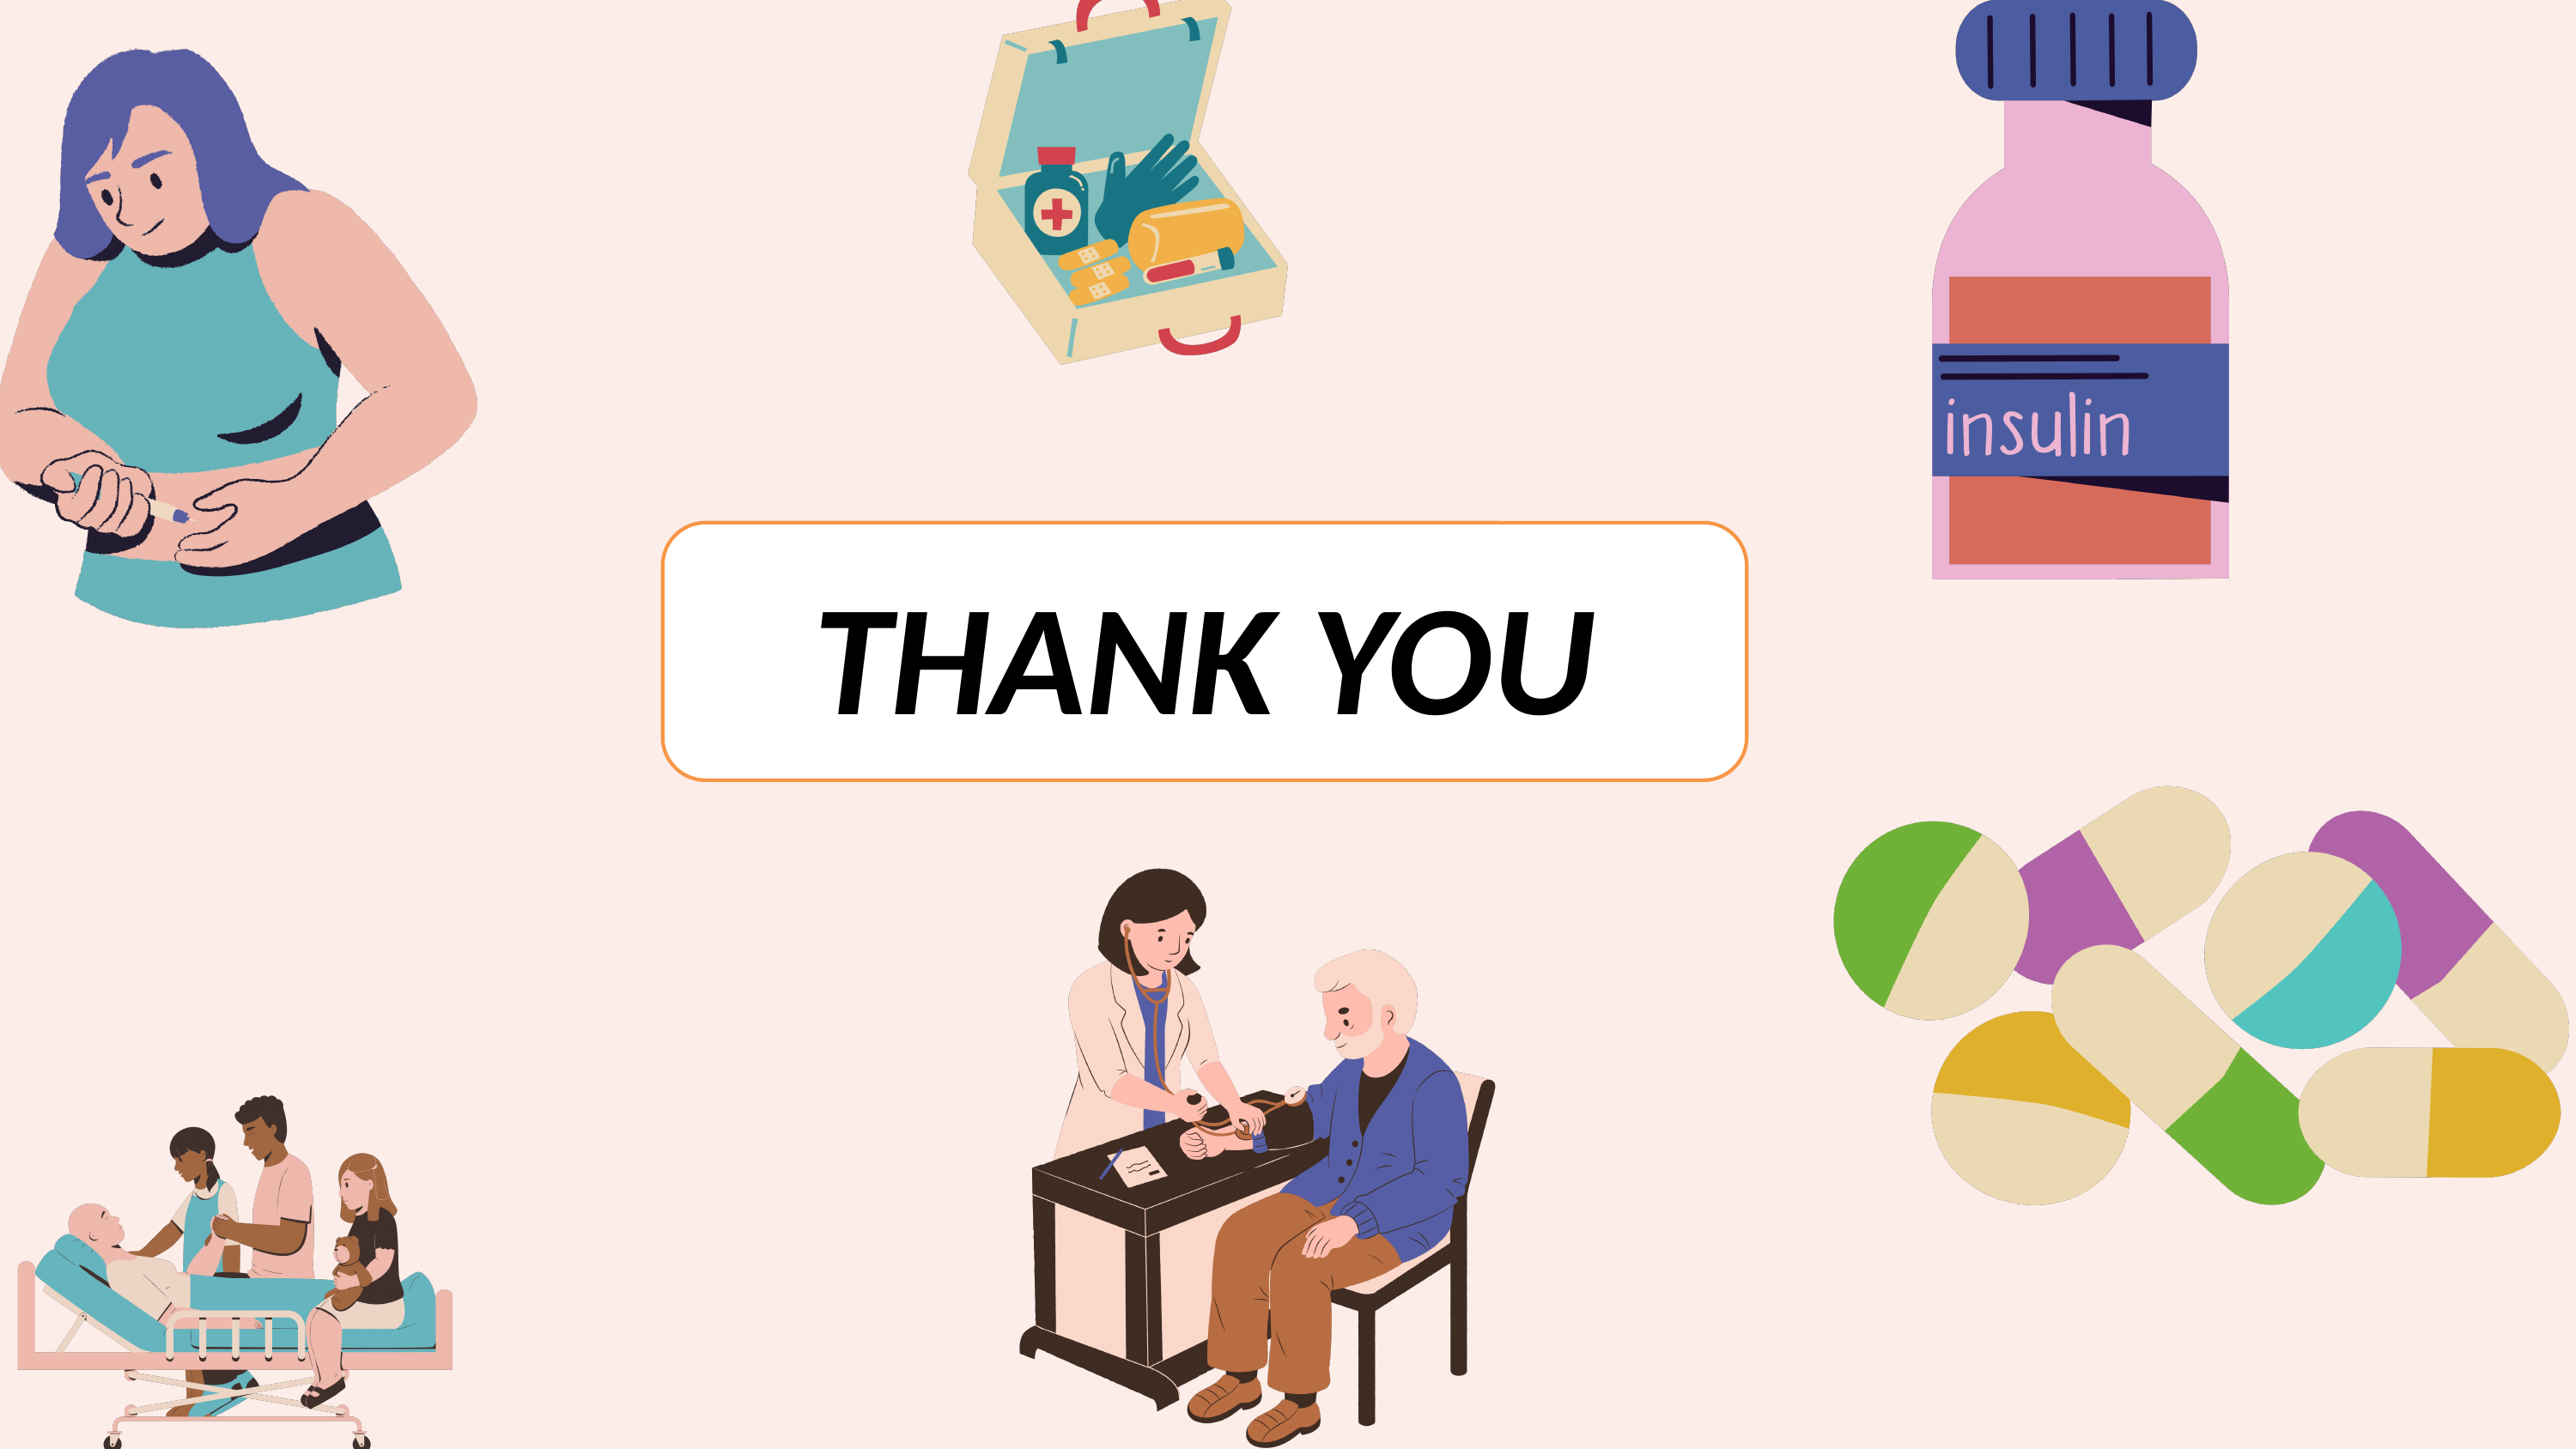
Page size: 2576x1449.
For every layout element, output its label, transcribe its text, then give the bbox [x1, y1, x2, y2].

text_box [968, 0, 1289, 365]
text_box [1819, 778, 2576, 1213]
text_box [0, 48, 478, 628]
text_box [17, 1094, 453, 1449]
text_box [1931, 0, 2229, 579]
text_box [1019, 868, 1496, 1448]
text_box THANK YOU [660, 520, 1749, 782]
